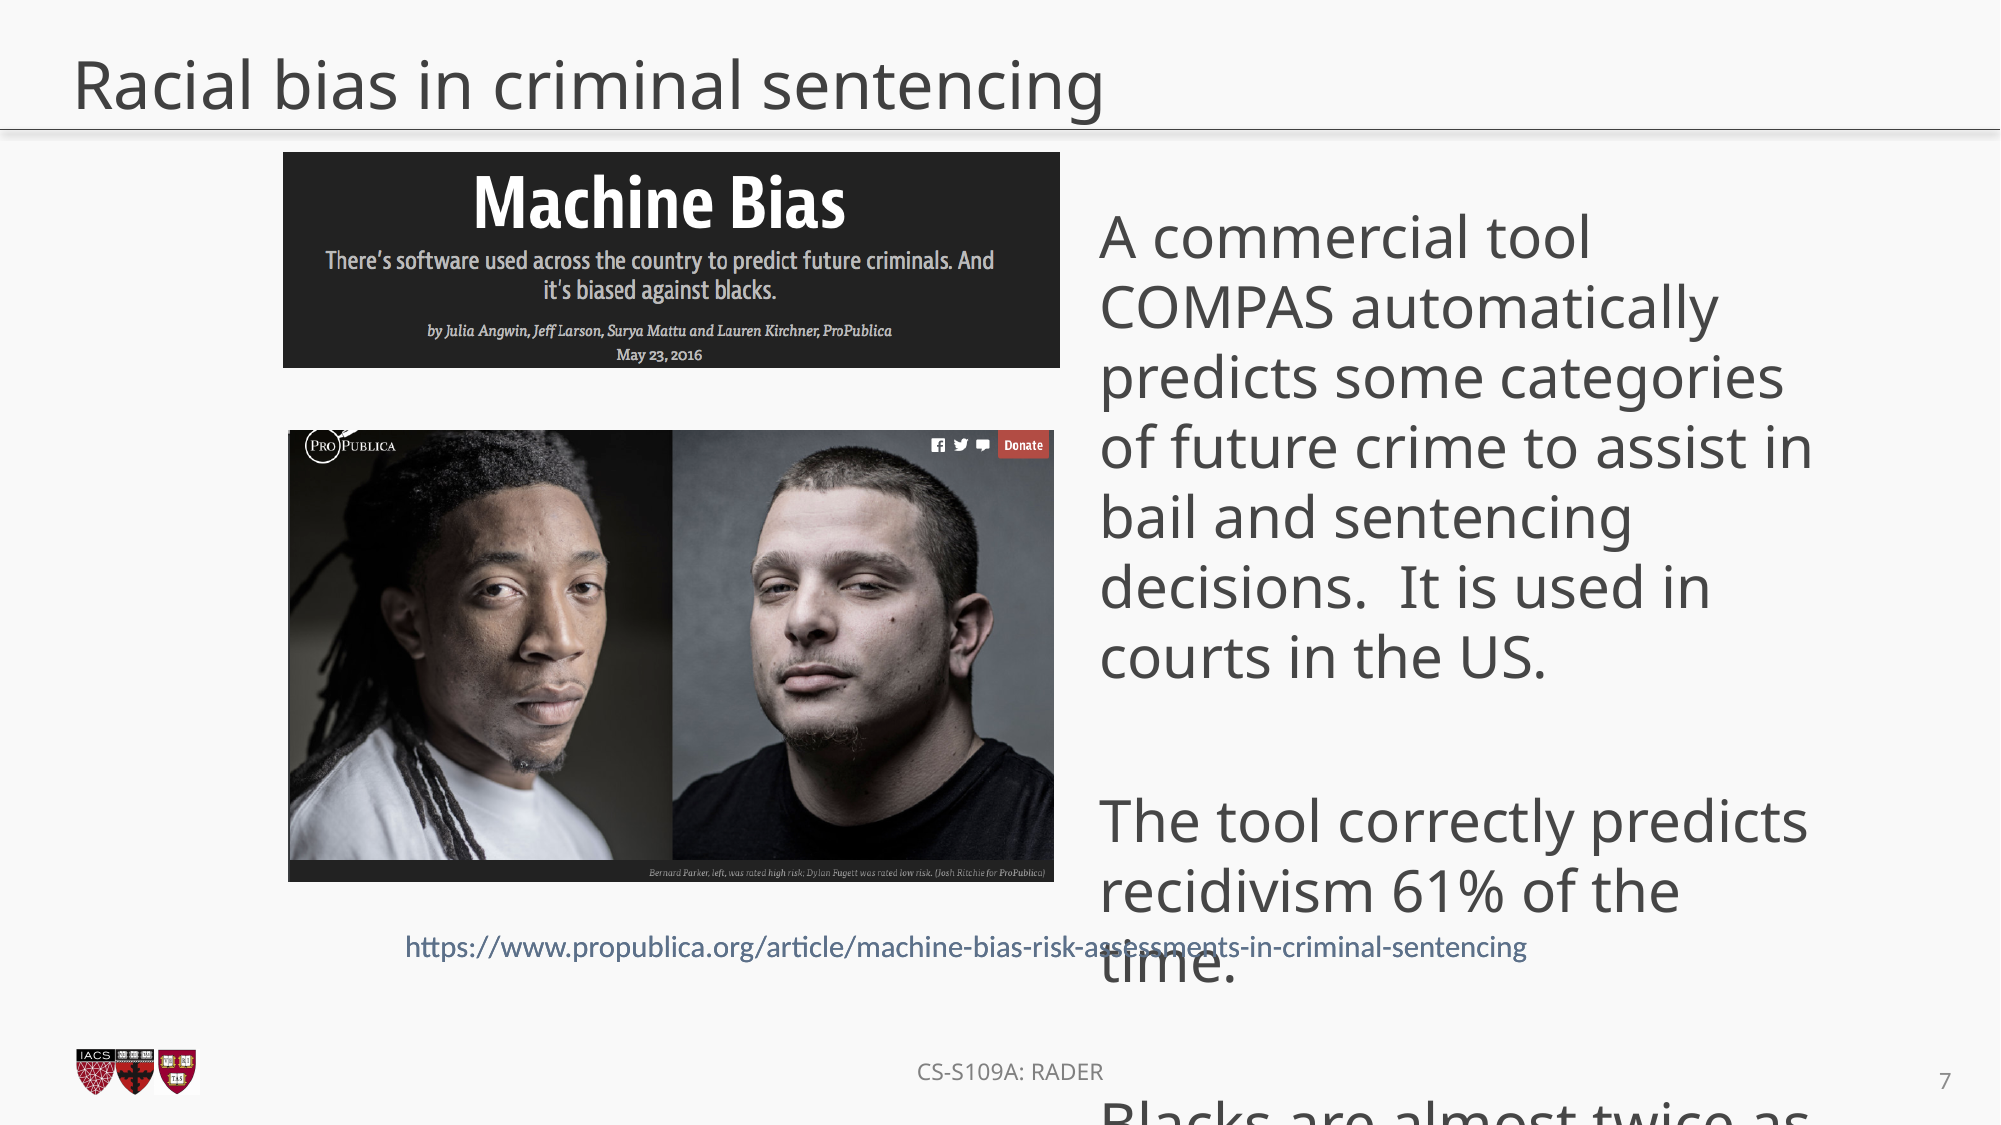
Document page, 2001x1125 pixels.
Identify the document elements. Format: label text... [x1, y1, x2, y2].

picture [288, 429, 1054, 882]
list A commercial tool COMPAS automatically predicts some categories of future crime to assist in bail and sentencing decisions. It is used in courts in the US. The tool correctly predicts recidivism 61% of the time. Blacks are almost twice as likely as whites to be labeled a higher risk but not actually re-offend. The tool makes the opposite mistake among whites: They are much more likely than blacks to be labeled lower risk but go on to commit other crimes. [1085, 193, 1831, 540]
slide_number 7 [1500, 1050, 1967, 1110]
title Racial bias in criminal sentencing [57, 35, 1943, 162]
picture [283, 152, 1060, 369]
text_box https://www.propublica.org/article/machine-bias-risk-assessments-in-criminal-sentencing [399, 920, 1534, 970]
text_box [1079, 499, 1739, 556]
picture [75, 1049, 200, 1095]
